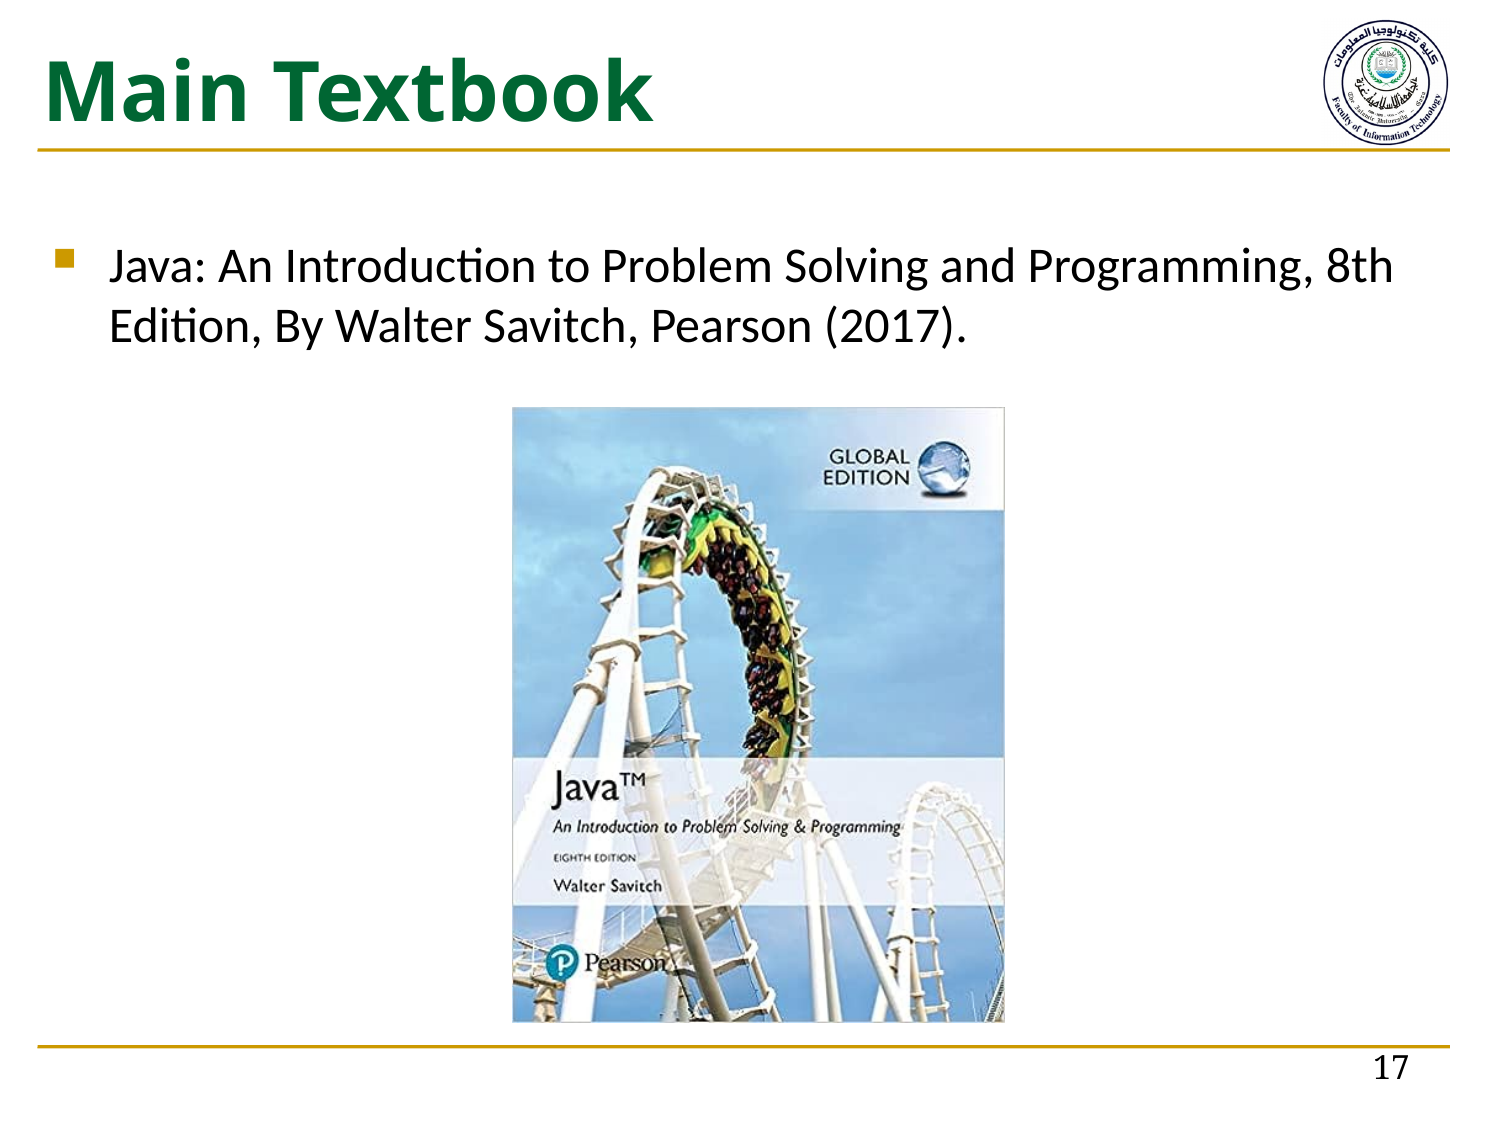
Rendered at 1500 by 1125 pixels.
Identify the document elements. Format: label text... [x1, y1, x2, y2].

slide_number 17 [1074, 1023, 1426, 1100]
title Main Textbook [26, 30, 1461, 207]
list Java: An Introduction to Problem Solving and Programming, 8th Edition, By Walter Savitch, Pearson (2017). [37, 224, 1451, 1026]
picture [1321, 18, 1450, 30]
picture [512, 407, 1005, 1024]
